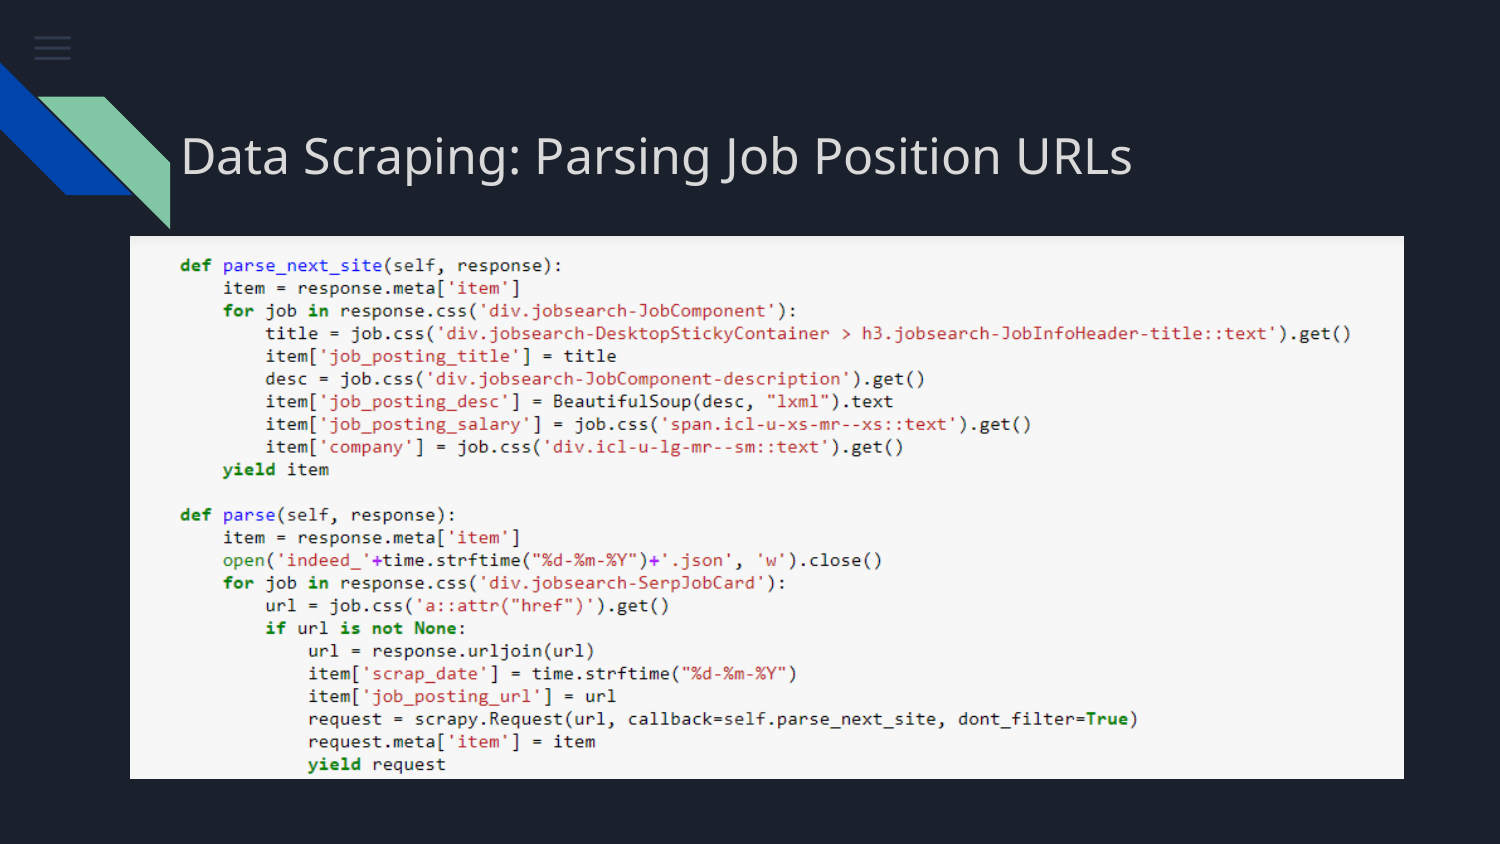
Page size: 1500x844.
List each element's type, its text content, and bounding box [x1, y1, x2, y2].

text_box Data Scraping: Parsing Job Position URLs [165, 109, 1252, 219]
picture [130, 236, 1404, 779]
